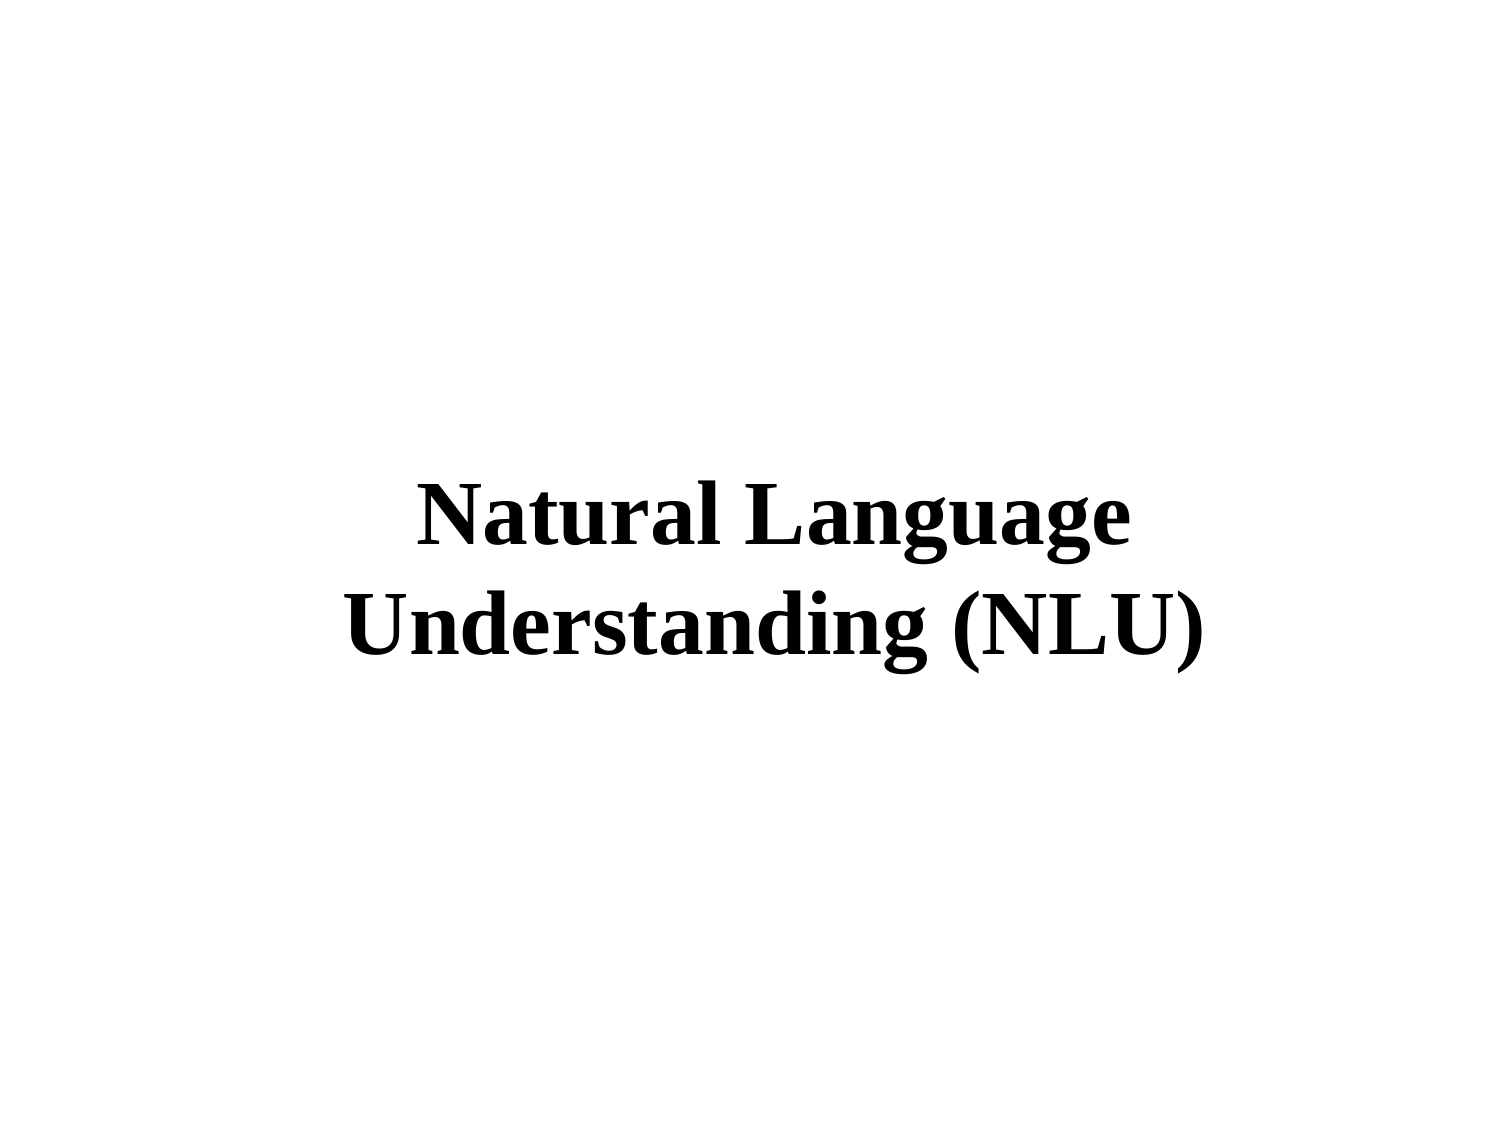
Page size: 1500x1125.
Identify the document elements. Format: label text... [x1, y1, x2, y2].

title Natural Language Understanding (NLU) [137, 441, 1413, 684]
